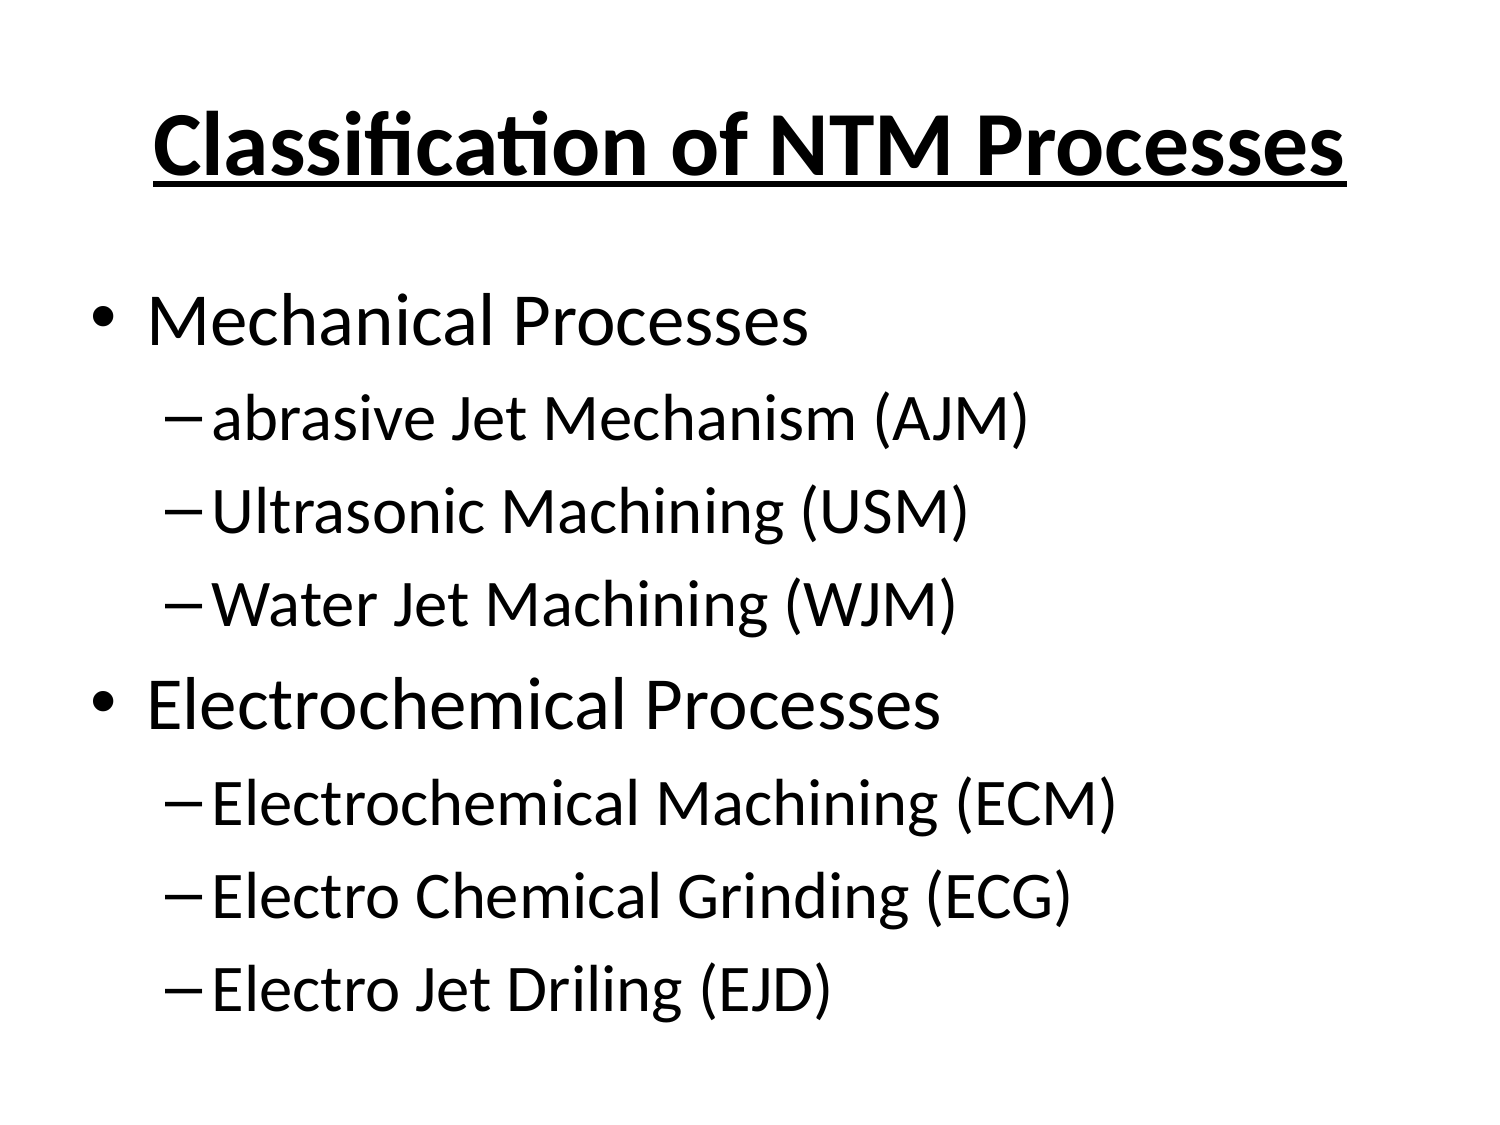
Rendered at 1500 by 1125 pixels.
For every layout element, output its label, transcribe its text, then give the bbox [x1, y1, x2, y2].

title Classification of NTM Processes [75, 45, 1425, 233]
list Mechanical Processes abrasive Jet Mechanism (AJM) Ultrasonic Machining (USM) Water Jet Machining (WJM) Electrochemical Processes Electrochemical Machining (ECM) Electro Chemical Grinding (ECG) Electro Jet Driling (EJD) [75, 262, 1400, 1005]
